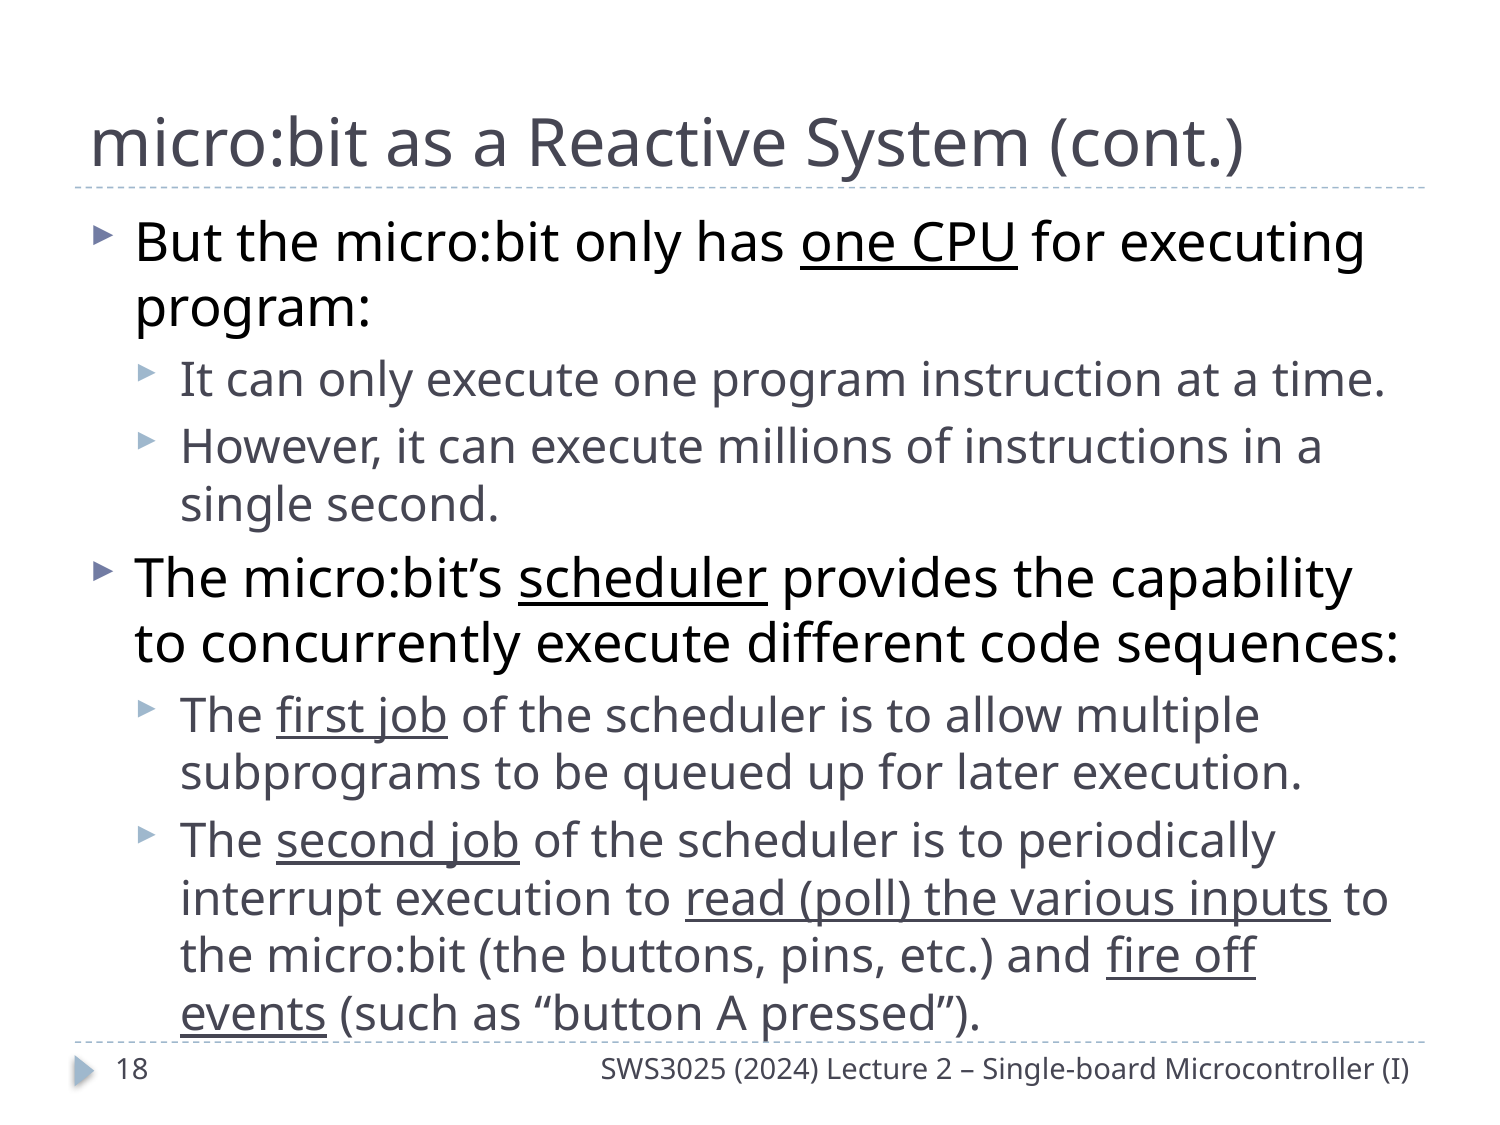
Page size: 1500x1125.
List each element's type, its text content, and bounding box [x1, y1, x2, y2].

list But the micro:bit only has one CPU for executing program: It can only execute one program instruction at a time. However, it can execute millions of instructions in a single second. The micro:bit’s scheduler provides the capability to concurrently execute different code sequences: The first job of the scheduler is to allow multiple subprograms to be queued up for later execution. The second job of the scheduler is to periodically interrupt execution to read (poll) the various inputs to the micro:bit (the buttons, pins, etc.) and fire off events (such as “button A pressed”). [75, 200, 1425, 1103]
title micro:bit as a Reactive System (cont.) [75, 24, 1425, 188]
